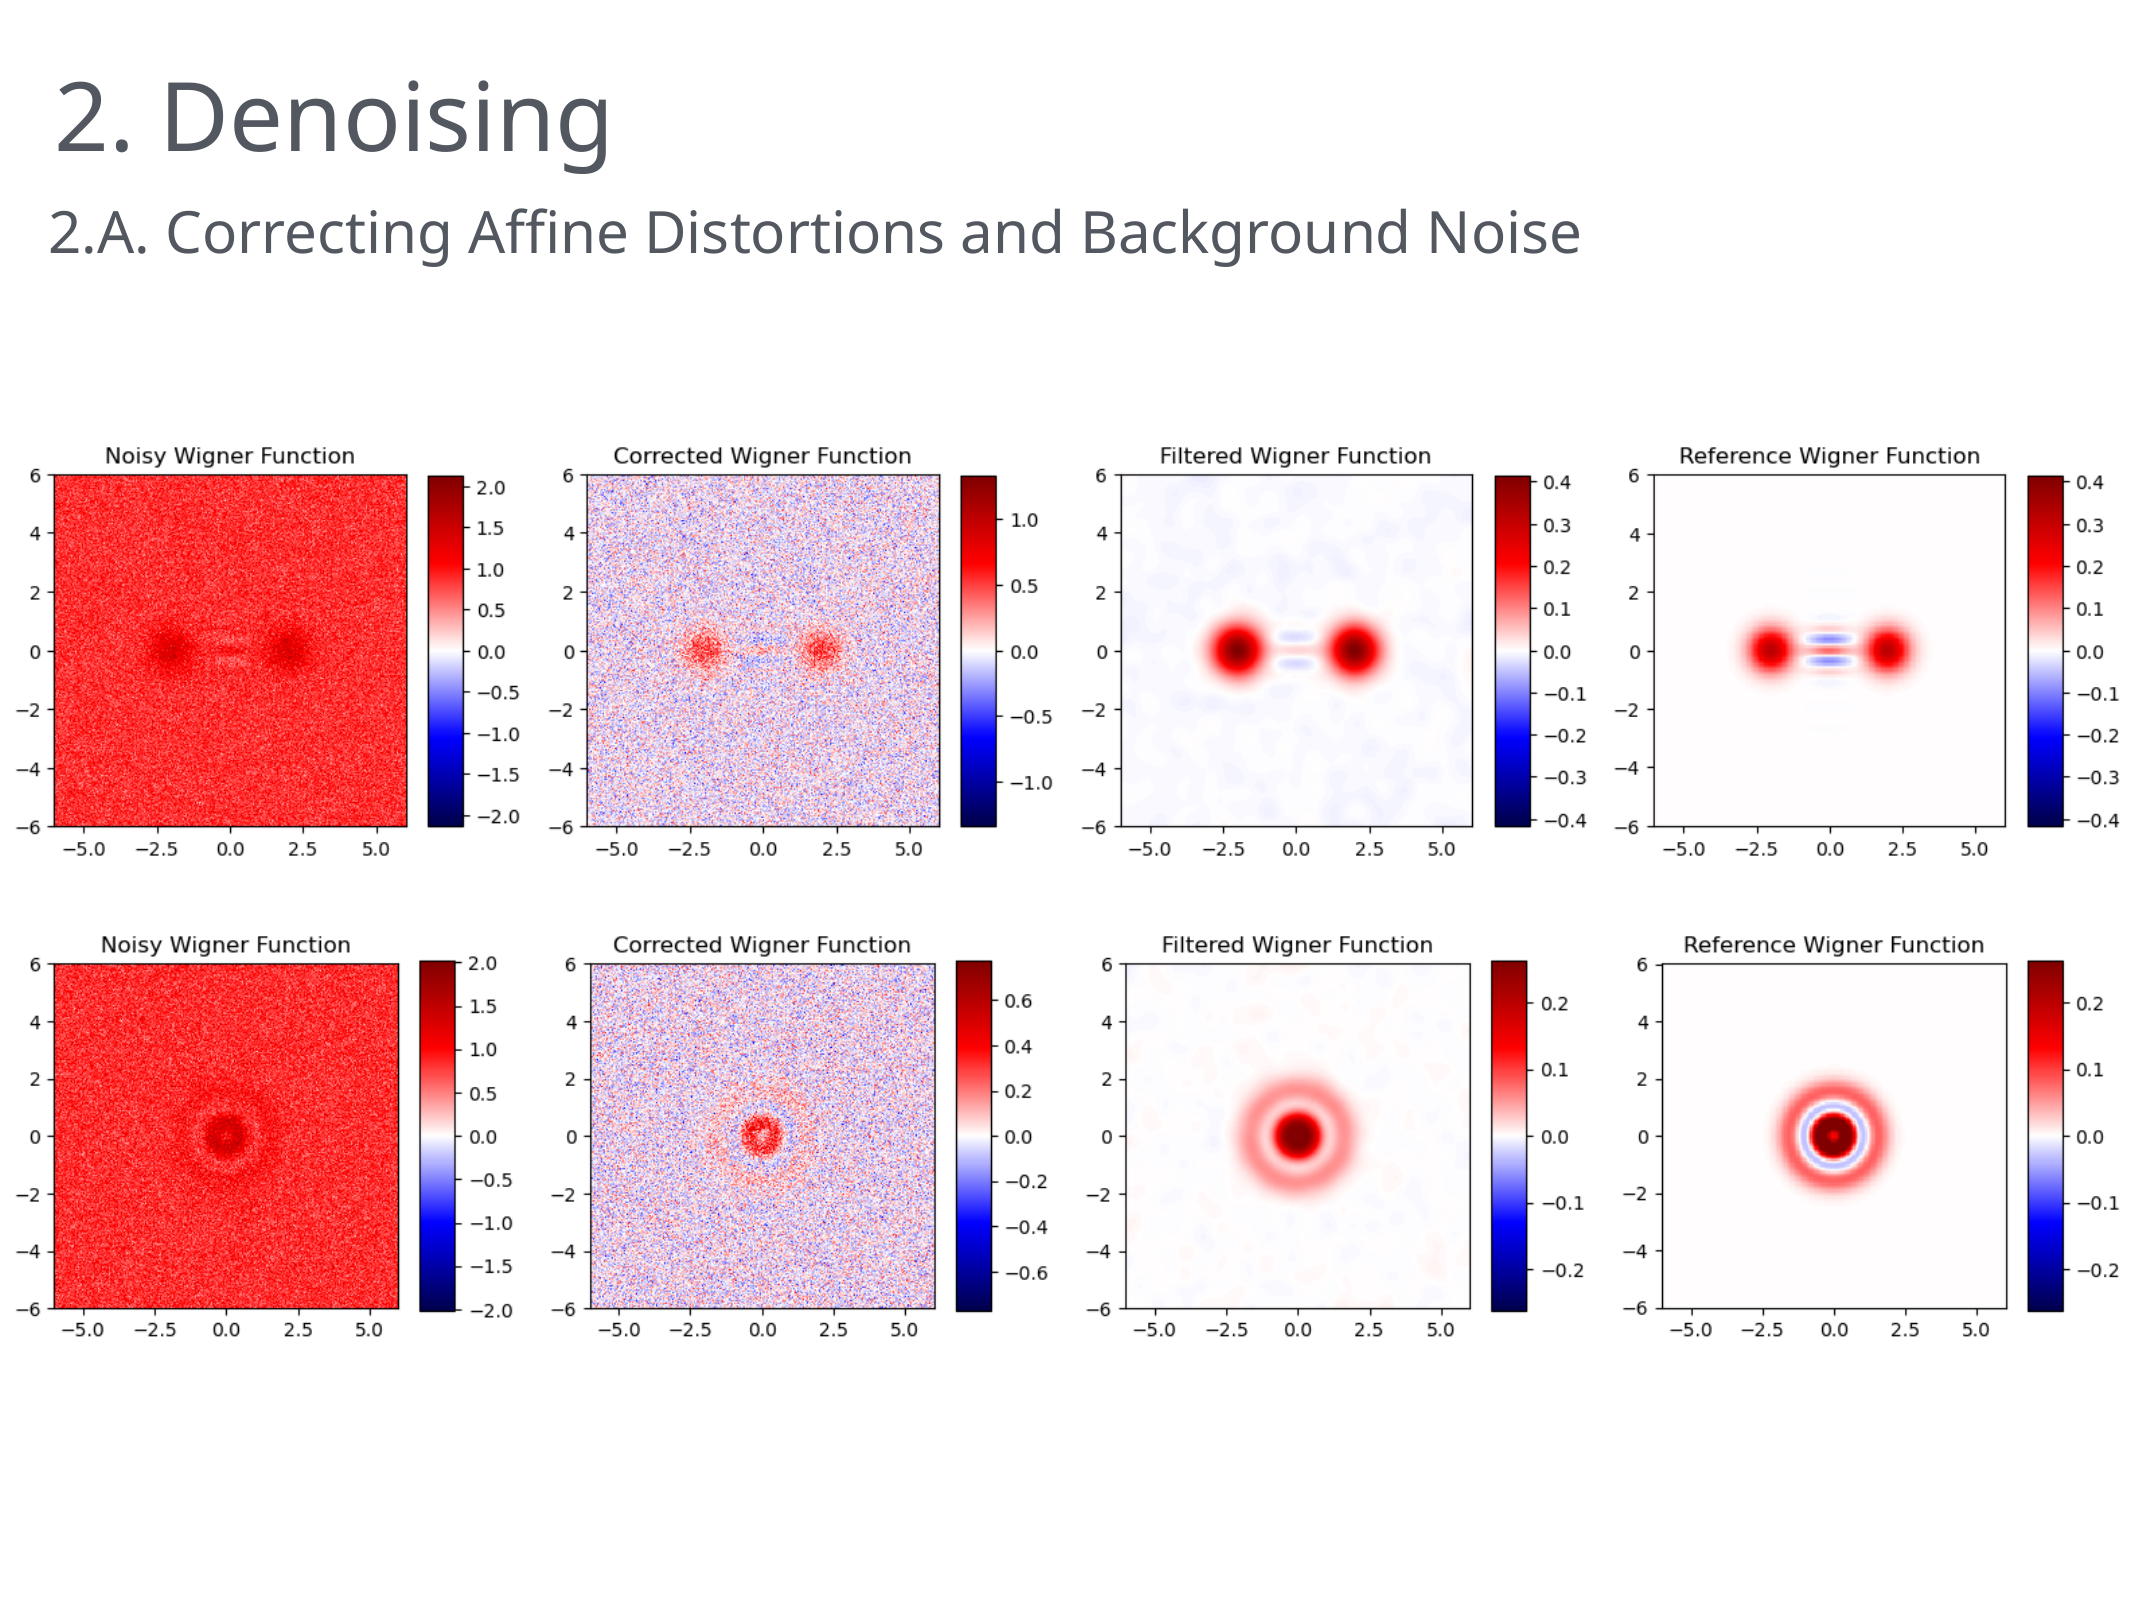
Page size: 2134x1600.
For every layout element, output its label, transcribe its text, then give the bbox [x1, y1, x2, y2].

text_box 2.A. Correcting Affine Distortions and Background Noise [40, 186, 1591, 274]
picture [0, 923, 2134, 1354]
picture [0, 433, 2134, 872]
text_box 2. Denoising [46, 47, 624, 179]
